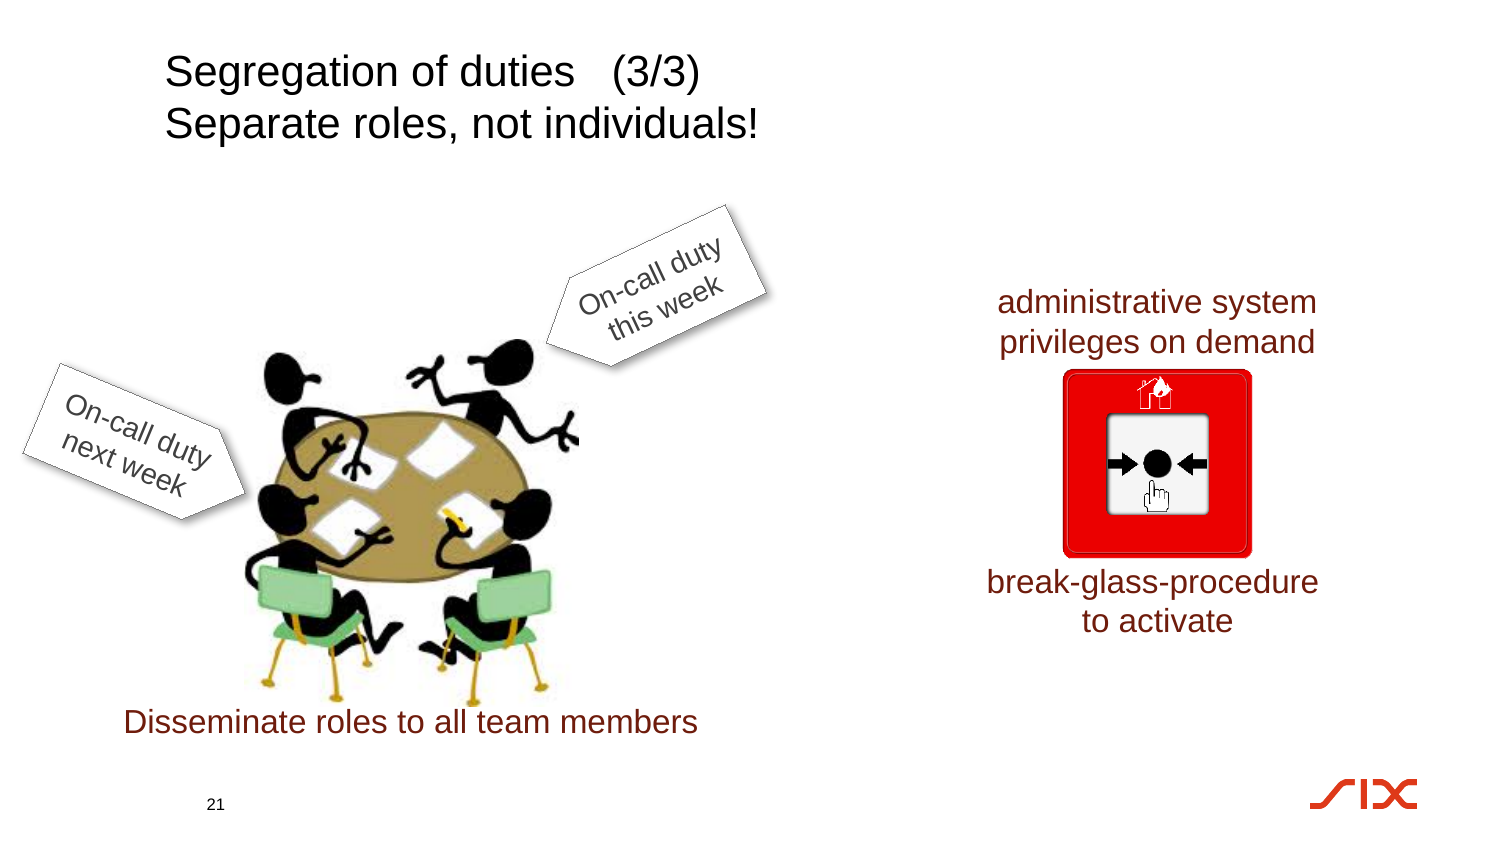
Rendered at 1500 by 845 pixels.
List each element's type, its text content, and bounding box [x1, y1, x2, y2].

title Segregation of duties (3/3) Separate roles, not individuals! [164, 42, 1414, 148]
picture [1310, 779, 1417, 809]
text_box administrative system privileges on demand break-glass-procedure to activate [971, 272, 1344, 647]
picture [1062, 367, 1254, 560]
text_box On-call duty next week [22, 363, 238, 520]
text_box Disseminate roles to all team members [108, 693, 715, 748]
picture [243, 339, 579, 708]
slide_number 21 [206, 791, 284, 816]
text_box On-call duty this week [547, 204, 767, 367]
